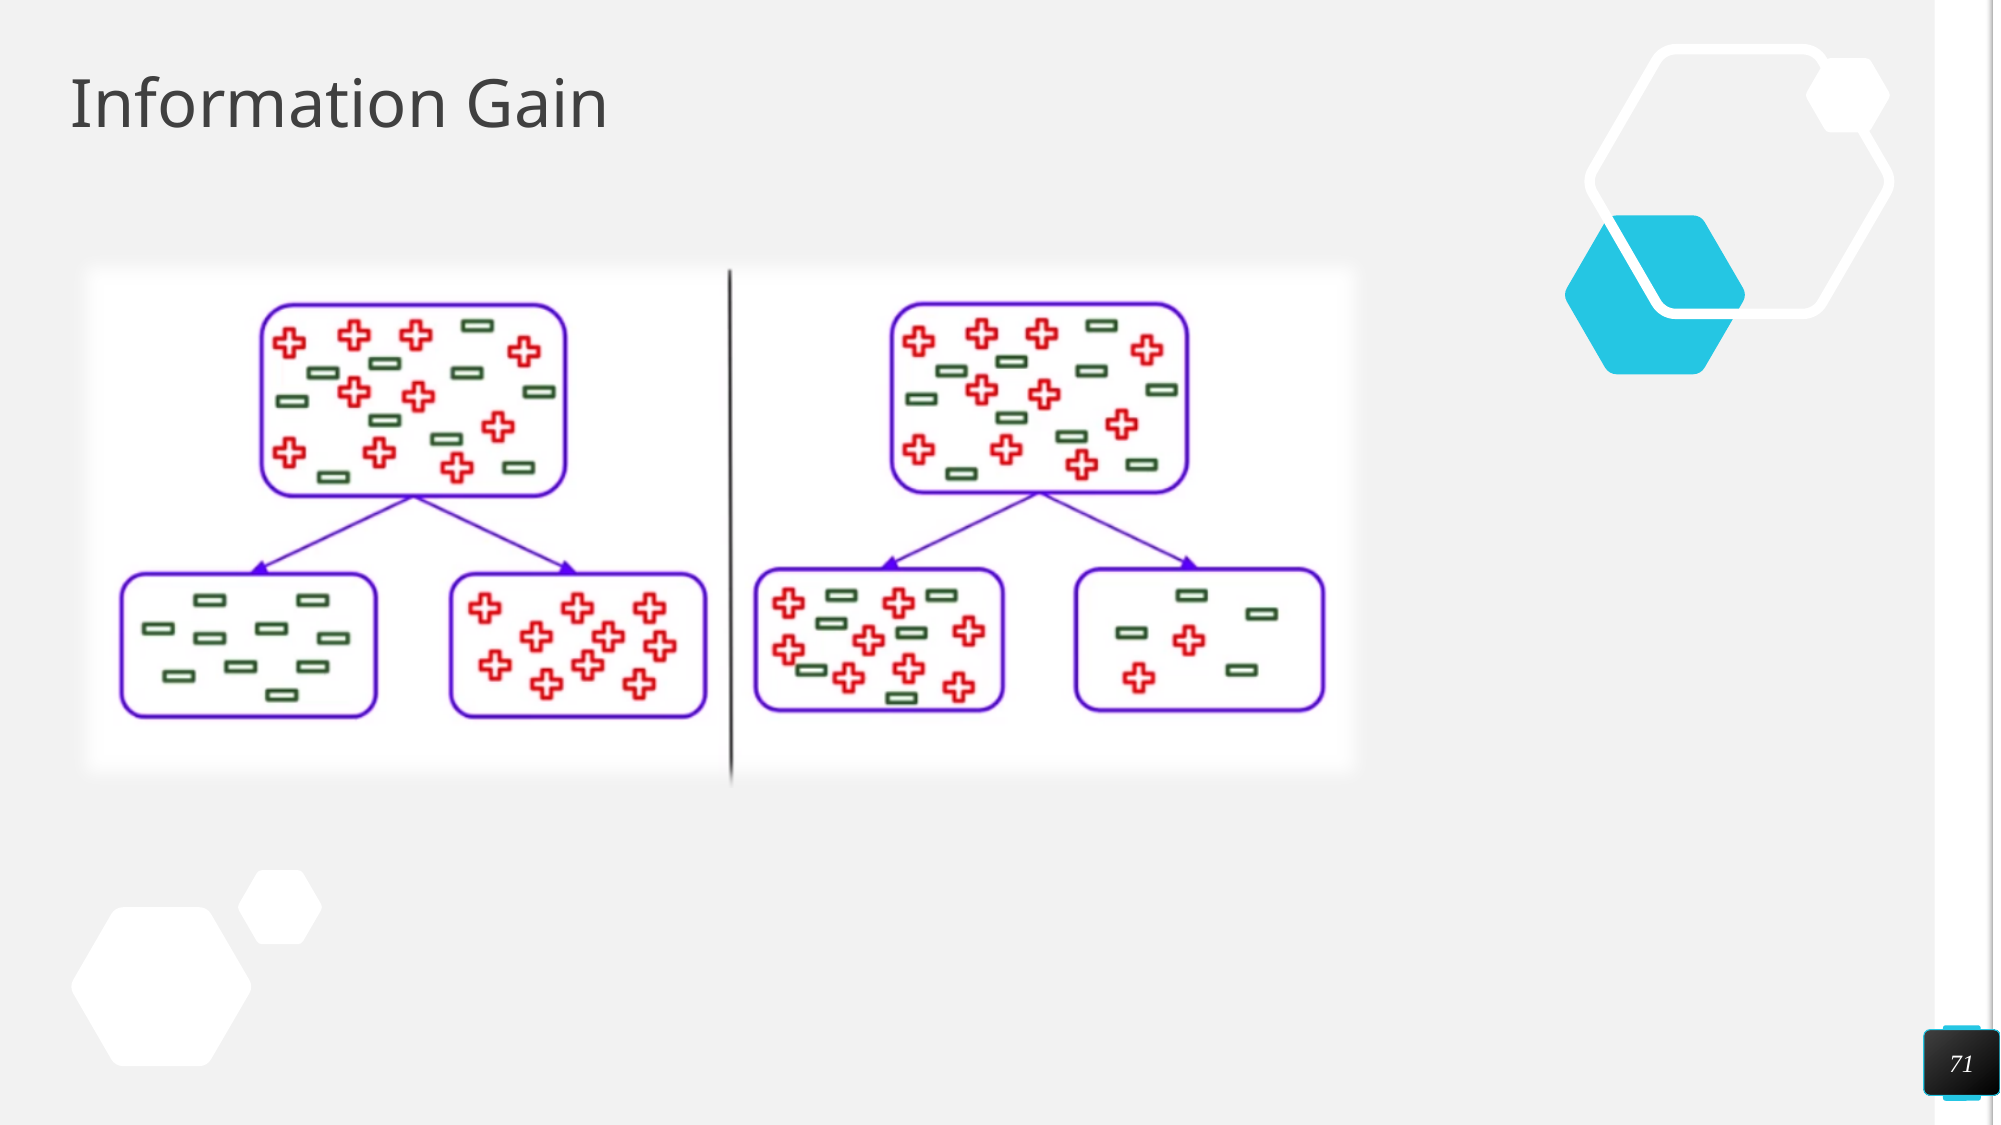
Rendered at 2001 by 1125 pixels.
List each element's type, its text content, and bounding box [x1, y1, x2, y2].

title Information Gain [70, 70, 1930, 142]
slide_number 71 [1923, 1029, 2000, 1096]
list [70, 251, 1370, 789]
